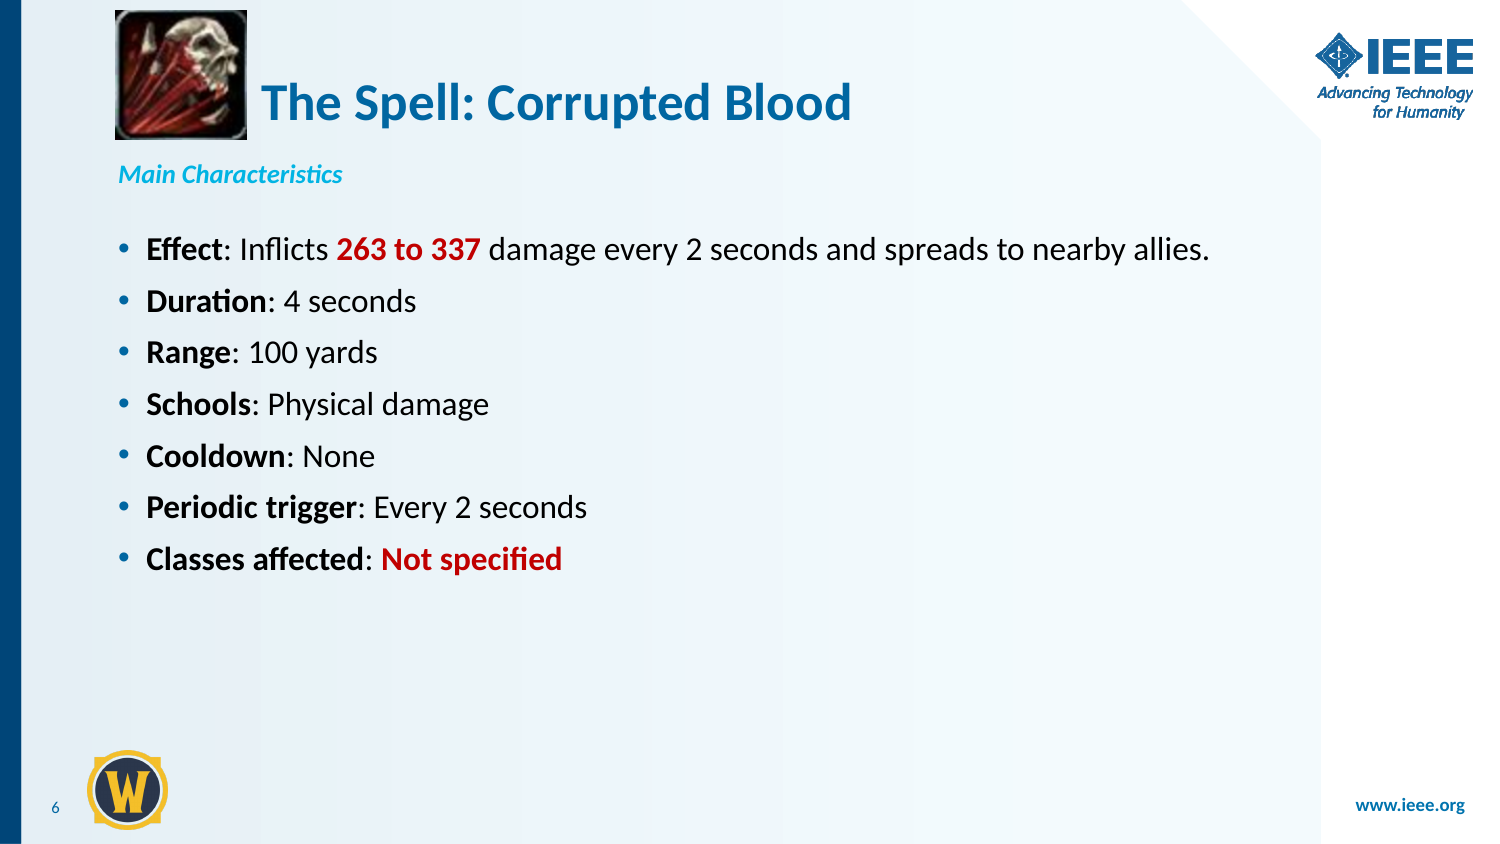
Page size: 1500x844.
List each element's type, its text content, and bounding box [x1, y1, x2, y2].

picture [87, 750, 168, 830]
list Effect: Inflicts 263 to 337 damage every 2 seconds and spreads to nearby allies. Duration: 4 seconds Range: 100 yards Schools: Physical damage Cooldown: None Periodic trigger: Every 2 seconds Classes affected: Not specified [103, 224, 1283, 739]
title The Spell: Corrupted Blood [247, 39, 1335, 140]
picture [115, 10, 247, 140]
list Main Characteristics [103, 153, 1294, 197]
picture [1315, 32, 1473, 120]
slide_number 6 [36, 784, 87, 830]
